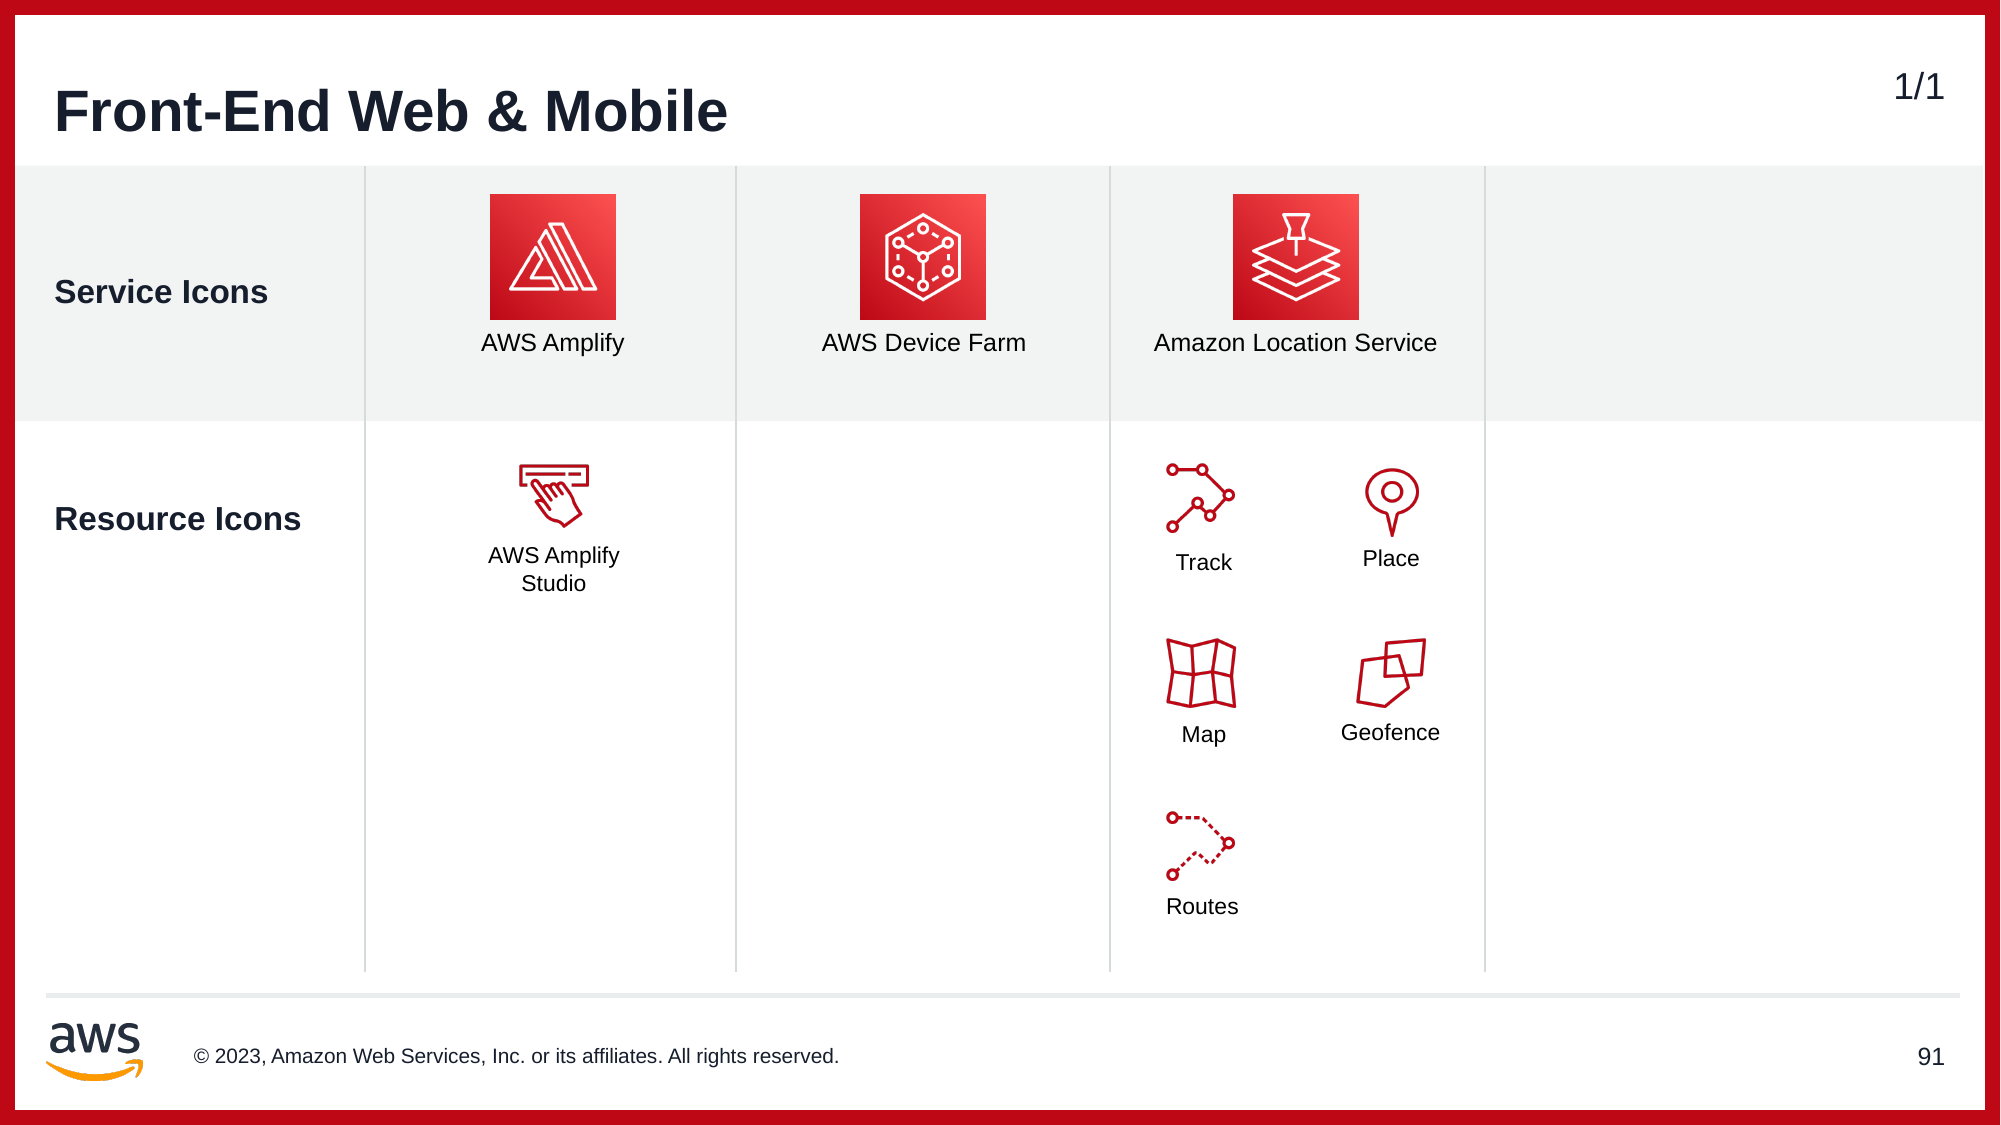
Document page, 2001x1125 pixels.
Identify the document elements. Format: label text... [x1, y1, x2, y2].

text_box Track [1106, 540, 1110, 583]
text_box Geofence [1485, 710, 1491, 753]
picture [1354, 464, 1430, 540]
text_box AWS Amplify Studio [451, 533, 657, 603]
text_box Geofence [1290, 710, 1484, 753]
picture [46, 1023, 143, 1081]
picture [1162, 808, 1238, 884]
title Front-End Web & Mobile [39, 59, 1457, 166]
text_box Map [1104, 711, 1110, 755]
slide_number 91 [1493, 1025, 1961, 1086]
picture [490, 194, 616, 320]
picture [860, 194, 986, 320]
picture [1163, 635, 1239, 711]
text_box Map [1111, 711, 1304, 755]
text_box Routes [1103, 883, 1110, 926]
text_box Place [1485, 536, 1492, 579]
picture [1233, 194, 1359, 320]
footer © 2023, Amazon Web Services, Inc. or its affiliates. All rights reserved. [178, 1025, 911, 1086]
text_box Routes [1111, 883, 1302, 926]
text_box Amazon Location Service [1111, 319, 1484, 364]
text_box AWS Amplify [369, 319, 735, 364]
text_box Place [1290, 536, 1484, 579]
text_box Track [1111, 540, 1302, 583]
picture [1162, 460, 1238, 536]
picture [1353, 635, 1429, 711]
text_box AWS Device Farm [737, 319, 1108, 364]
list 1/1 [1693, 59, 1961, 166]
picture [516, 458, 592, 534]
